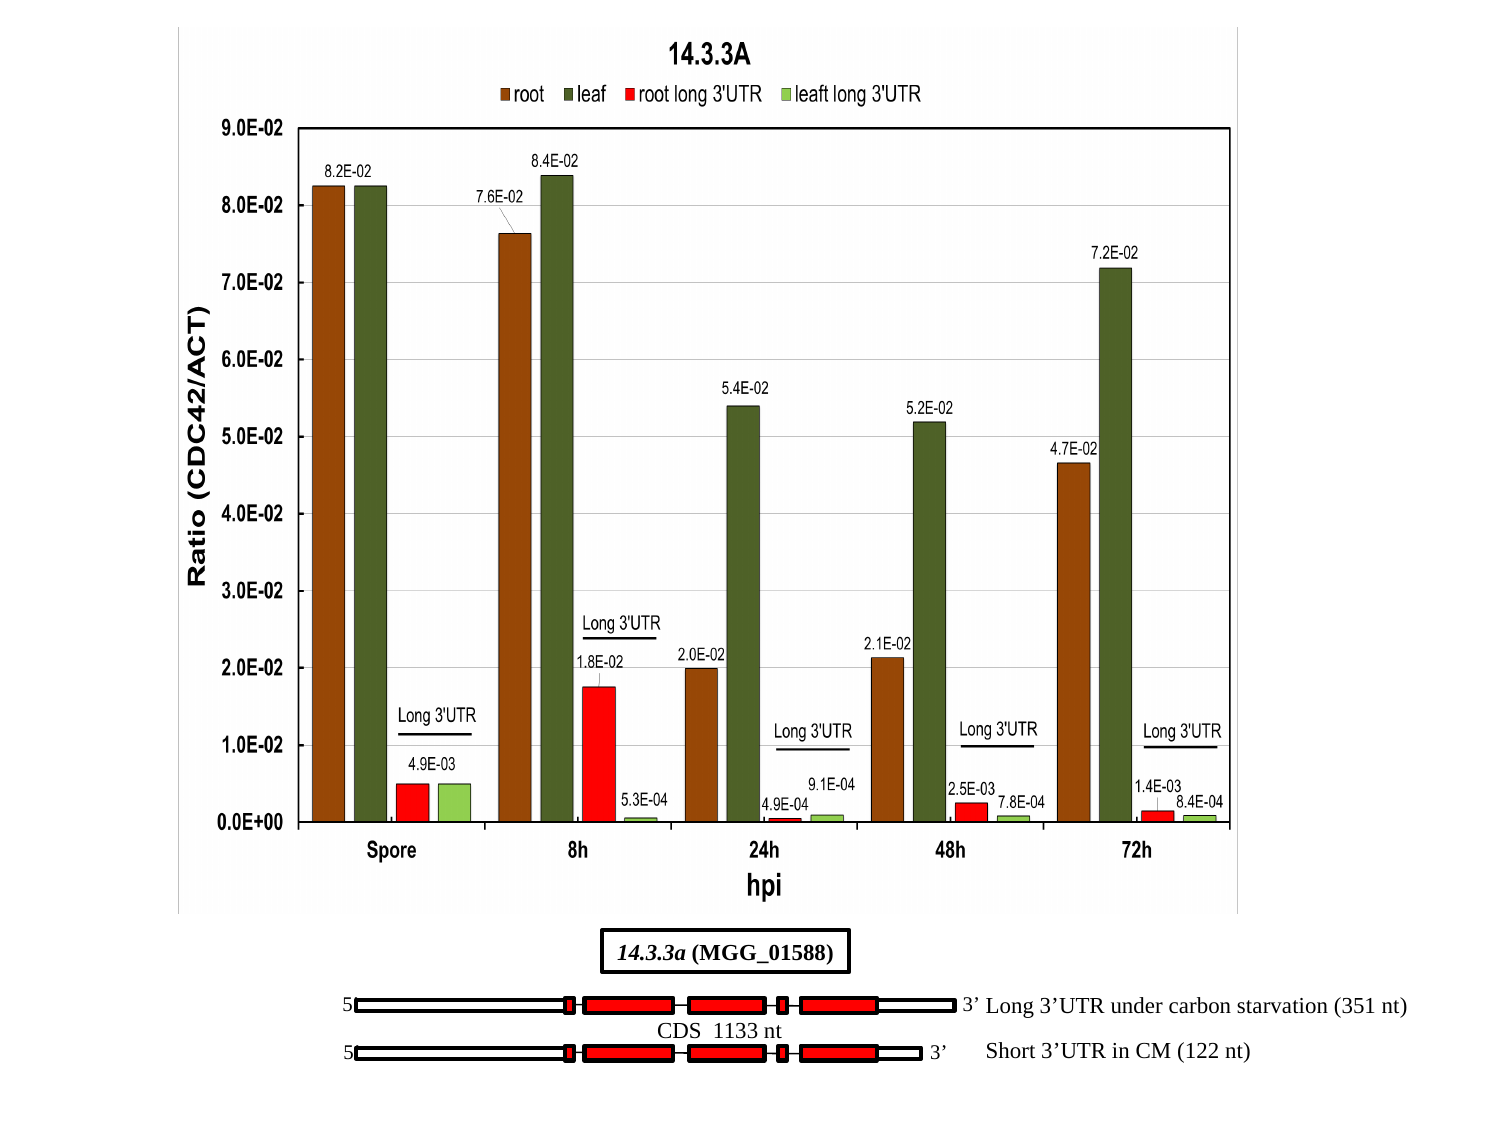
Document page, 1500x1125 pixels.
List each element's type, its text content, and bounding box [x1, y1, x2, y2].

text_box 5’ [328, 1031, 376, 1071]
picture [178, 27, 1239, 914]
text_box Long 3’UTR under carbon starvation (351 nt) [970, 983, 1424, 1026]
text_box [376, 1046, 563, 1061]
text_box [776, 996, 789, 1002]
text_box [375, 998, 563, 1013]
text_box [563, 996, 576, 1015]
text_box 3’ [915, 1031, 963, 1071]
text_box [799, 1044, 879, 1052]
text_box 5’ [327, 983, 375, 1023]
text_box 14.3.3a (MGG_01588) [600, 928, 851, 974]
text_box [563, 1044, 576, 1063]
text_box [875, 998, 947, 1013]
text_box [687, 996, 767, 1002]
text_box [582, 1044, 642, 1050]
text_box Short 3’UTR in CM (122 nt) [970, 1028, 1267, 1071]
text_box [582, 996, 675, 1002]
text_box 3’ [947, 983, 996, 1023]
text_box [879, 1046, 915, 1061]
text_box [799, 996, 879, 1002]
text_box CDS 1133 nt [642, 1016, 798, 1050]
